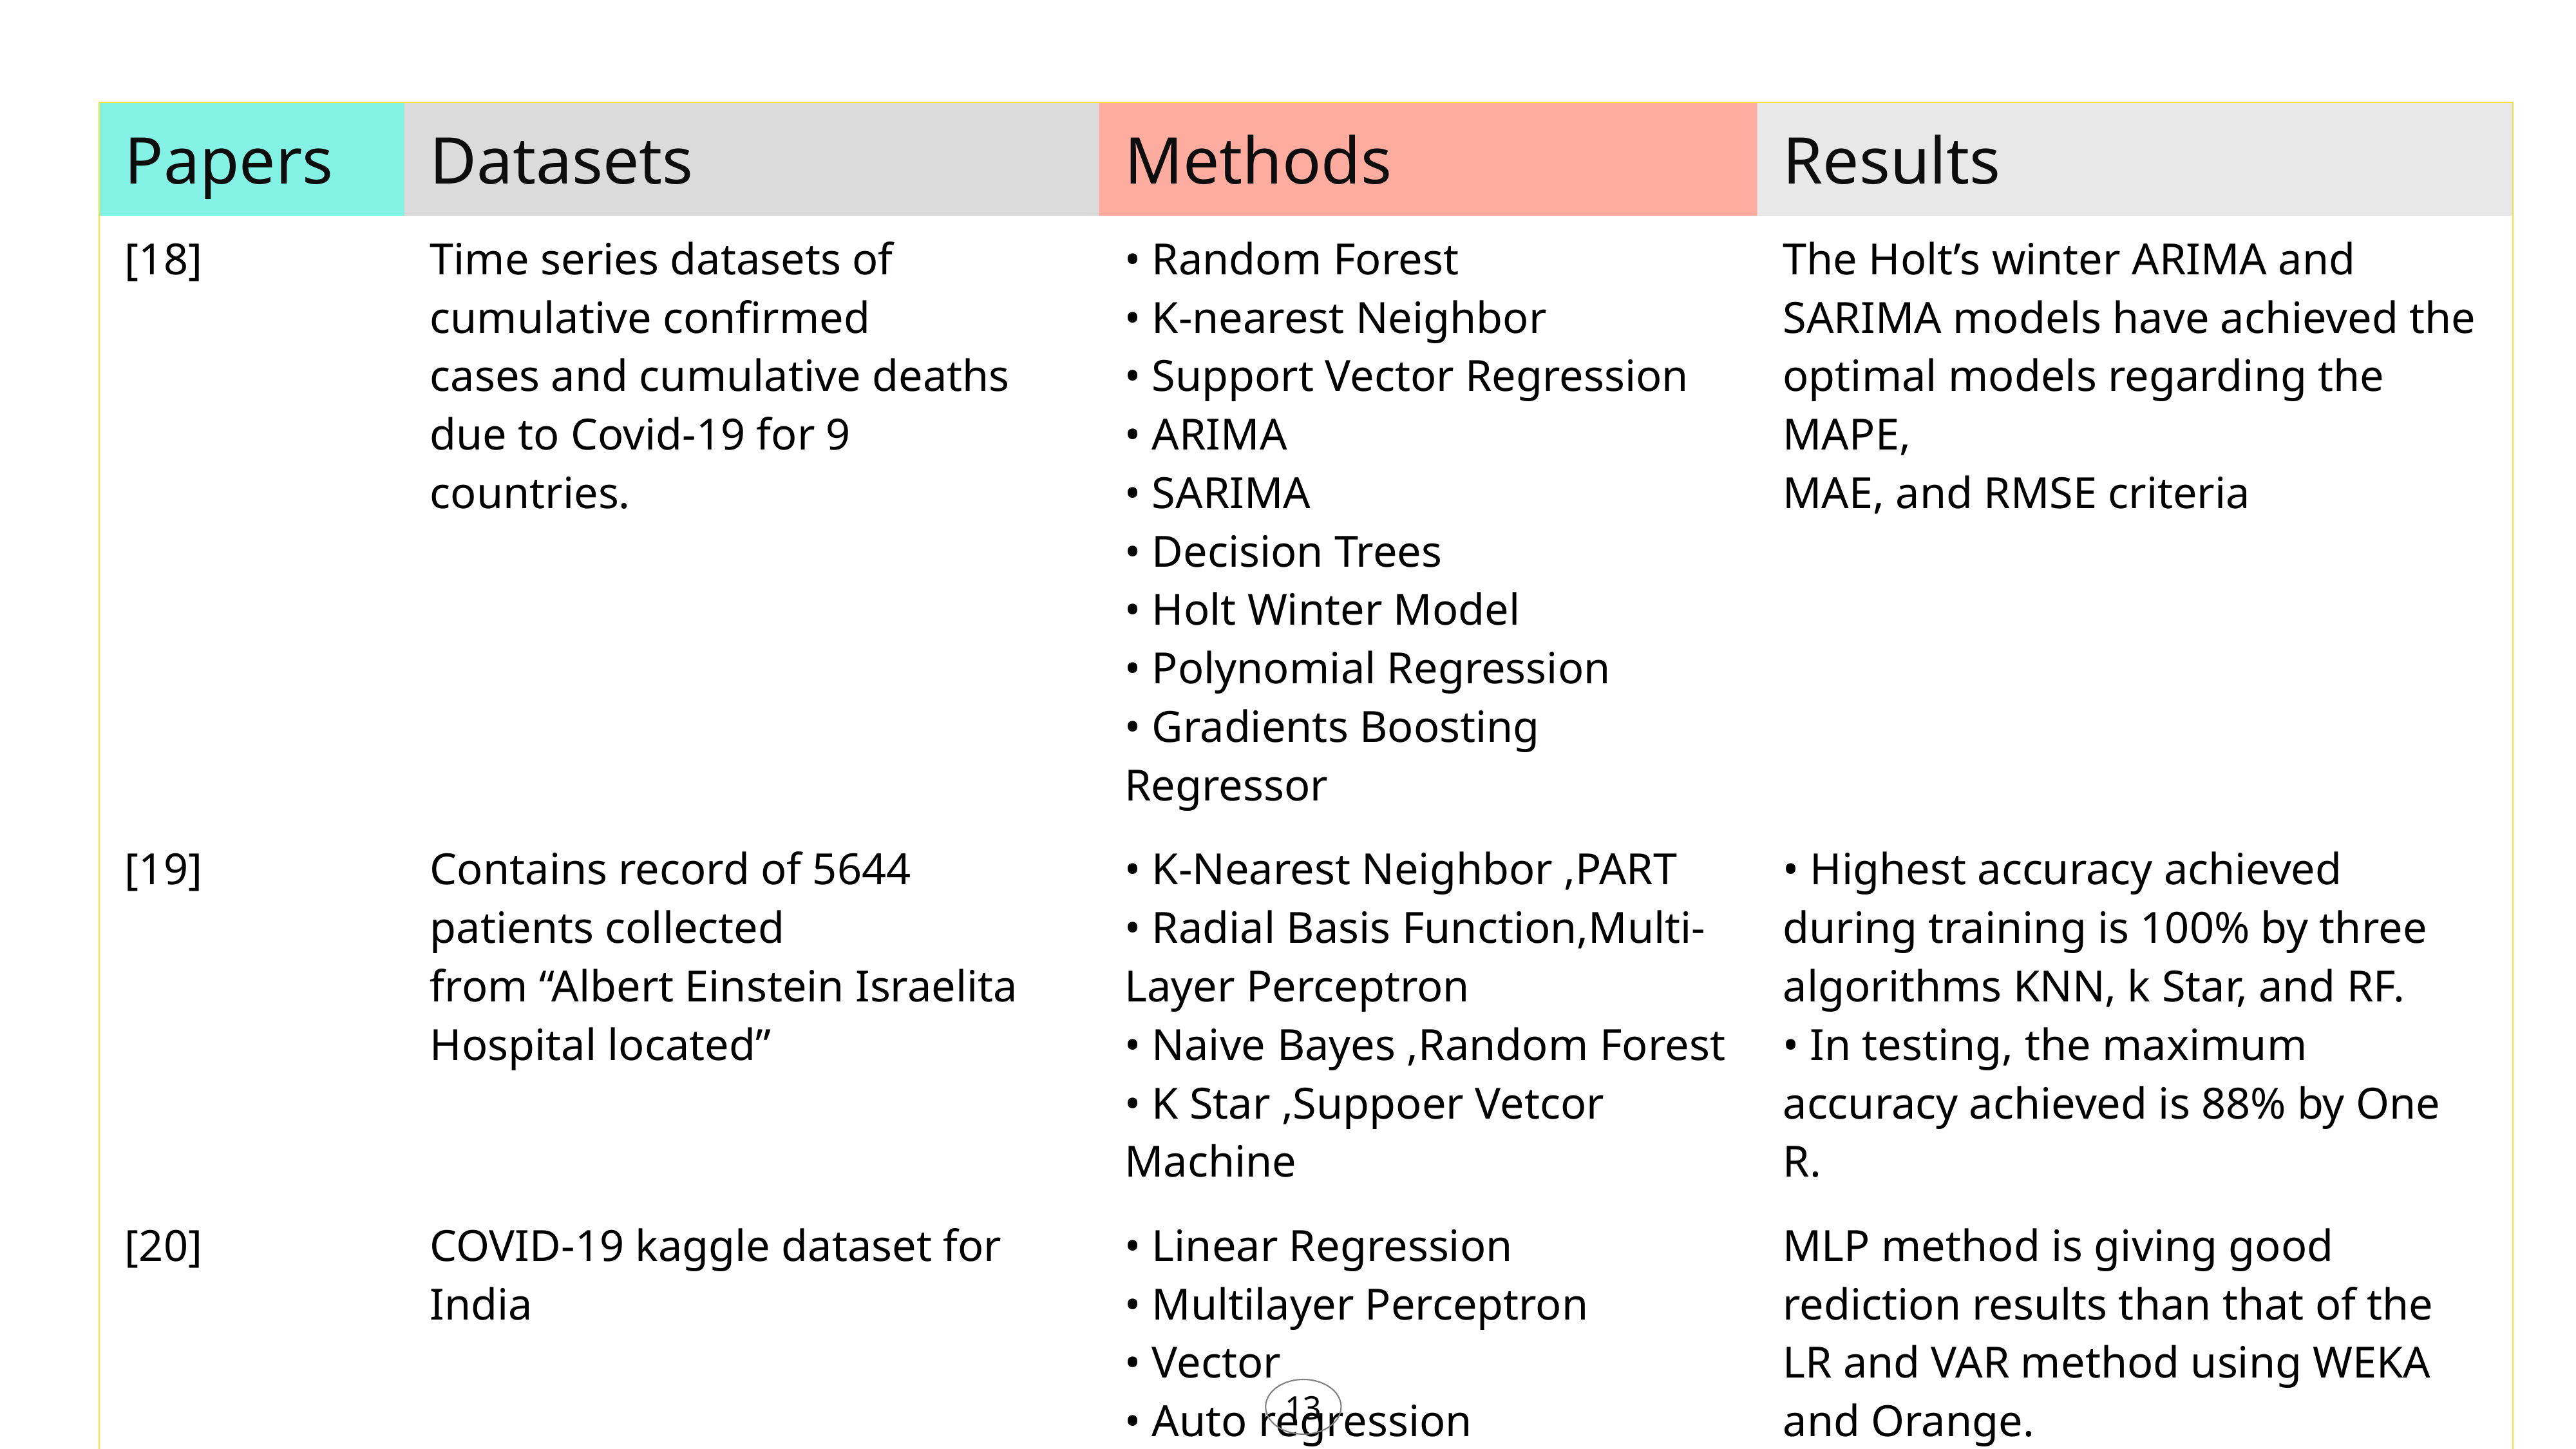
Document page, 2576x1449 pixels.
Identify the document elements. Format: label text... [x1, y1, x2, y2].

table_cell • K-Nearest Neighbor ,PART • Radial Basis Function,Multi-Layer Perceptron • Naive Bayes ,Random Forest • K Star ,Suppoer Vetcor Machine [1099, 826, 1757, 1202]
table_cell • Highest accuracy achieved during training is 100% by three algorithms KNN, k Star, and RF. • In testing, the maximum accuracy achieved is 88% by One R. [1757, 826, 2512, 1202]
table_header Papers [100, 103, 404, 216]
table_header Results [1757, 103, 2512, 216]
table_cell [18] [100, 216, 404, 826]
table_cell COVID-19 kaggle dataset for India [404, 1202, 1099, 1449]
table_header Methods [1099, 103, 1757, 216]
table_cell Contains record of 5644 patients collected from “Albert Einstein Israelita Hospital located” [404, 826, 1099, 1202]
table_cell • Linear Regression • Multilayer Perceptron • Vector • Auto regression [1099, 1202, 1757, 1449]
table_cell [19] [100, 826, 404, 1202]
text_box 13 [1265, 1379, 1341, 1434]
table_header Datasets [404, 103, 1099, 216]
table_cell • Random Forest • K-nearest Neighbor • Support Vector Regression • ARIMA • SARIMA • Decision Trees • Holt Winter Model • Polynomial Regression • Gradients Boosting Regressor [1099, 216, 1757, 826]
table_cell Time series datasets of cumulative confirmed cases and cumulative deaths due to Covid-19 for 9 countries. [404, 216, 1099, 826]
table_cell MLP method is giving good rediction results than that of the LR and VAR method using WEKA and Orange. [1757, 1202, 2512, 1449]
table_cell [20] [100, 1202, 404, 1449]
table_cell The Holt’s winter ARIMA and SARIMA models have achieved the optimal models regarding the MAPE, MAE, and RMSE criteria [1757, 216, 2512, 826]
